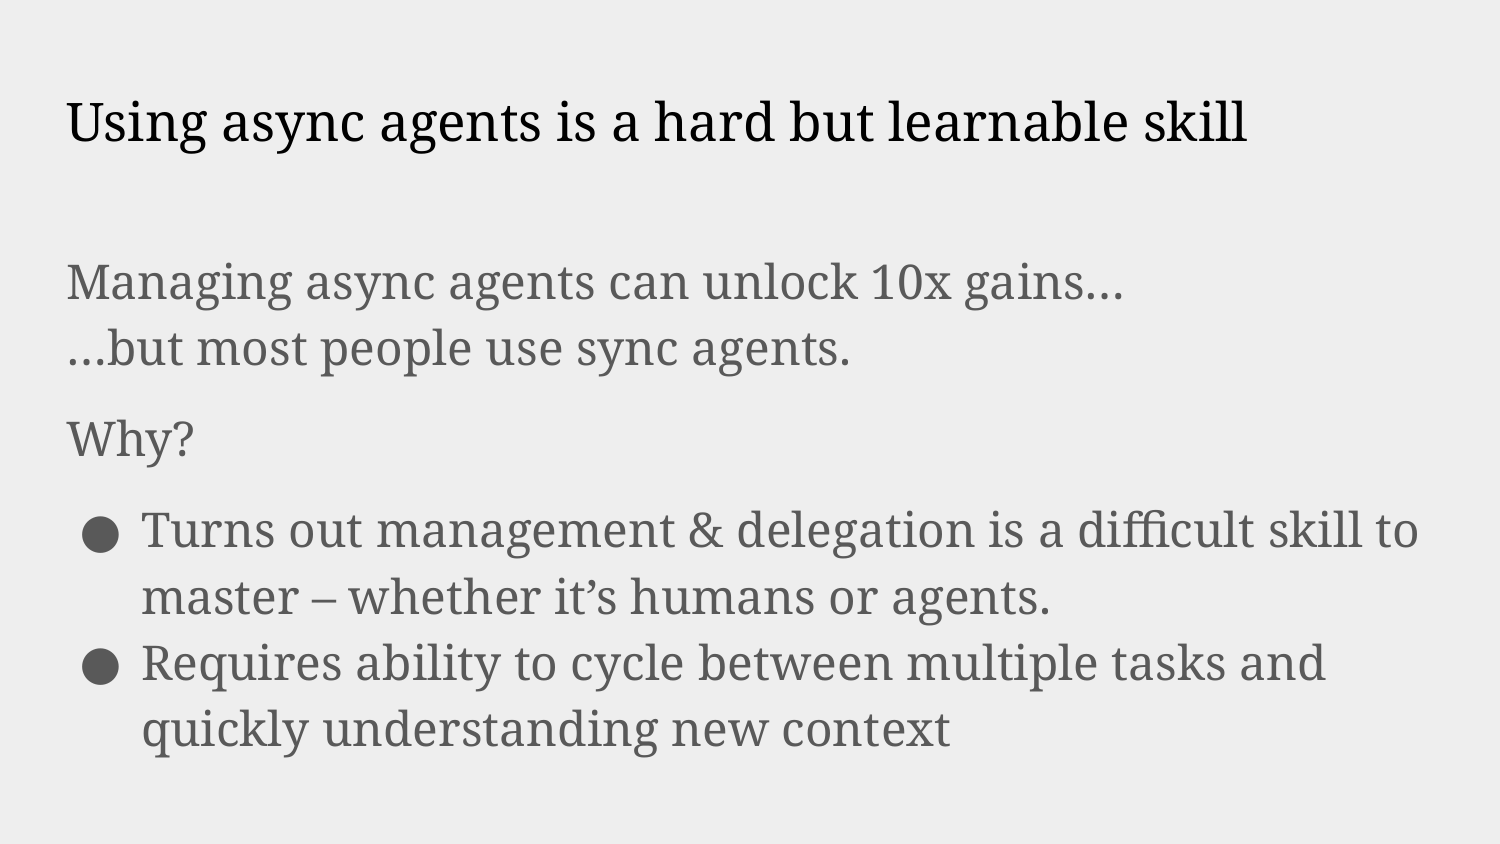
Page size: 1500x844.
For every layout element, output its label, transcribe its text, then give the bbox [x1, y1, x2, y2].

title Using async agents is a hard but learnable skill [51, 72, 1449, 167]
list Managing async agents can unlock 10x gains… …but most people use sync agents. Why? Turns out management & delegation is a difficult skill to master – whether it’s humans or agents. Requires ability to cycle between multiple tasks and quickly understanding new context [51, 227, 1449, 789]
